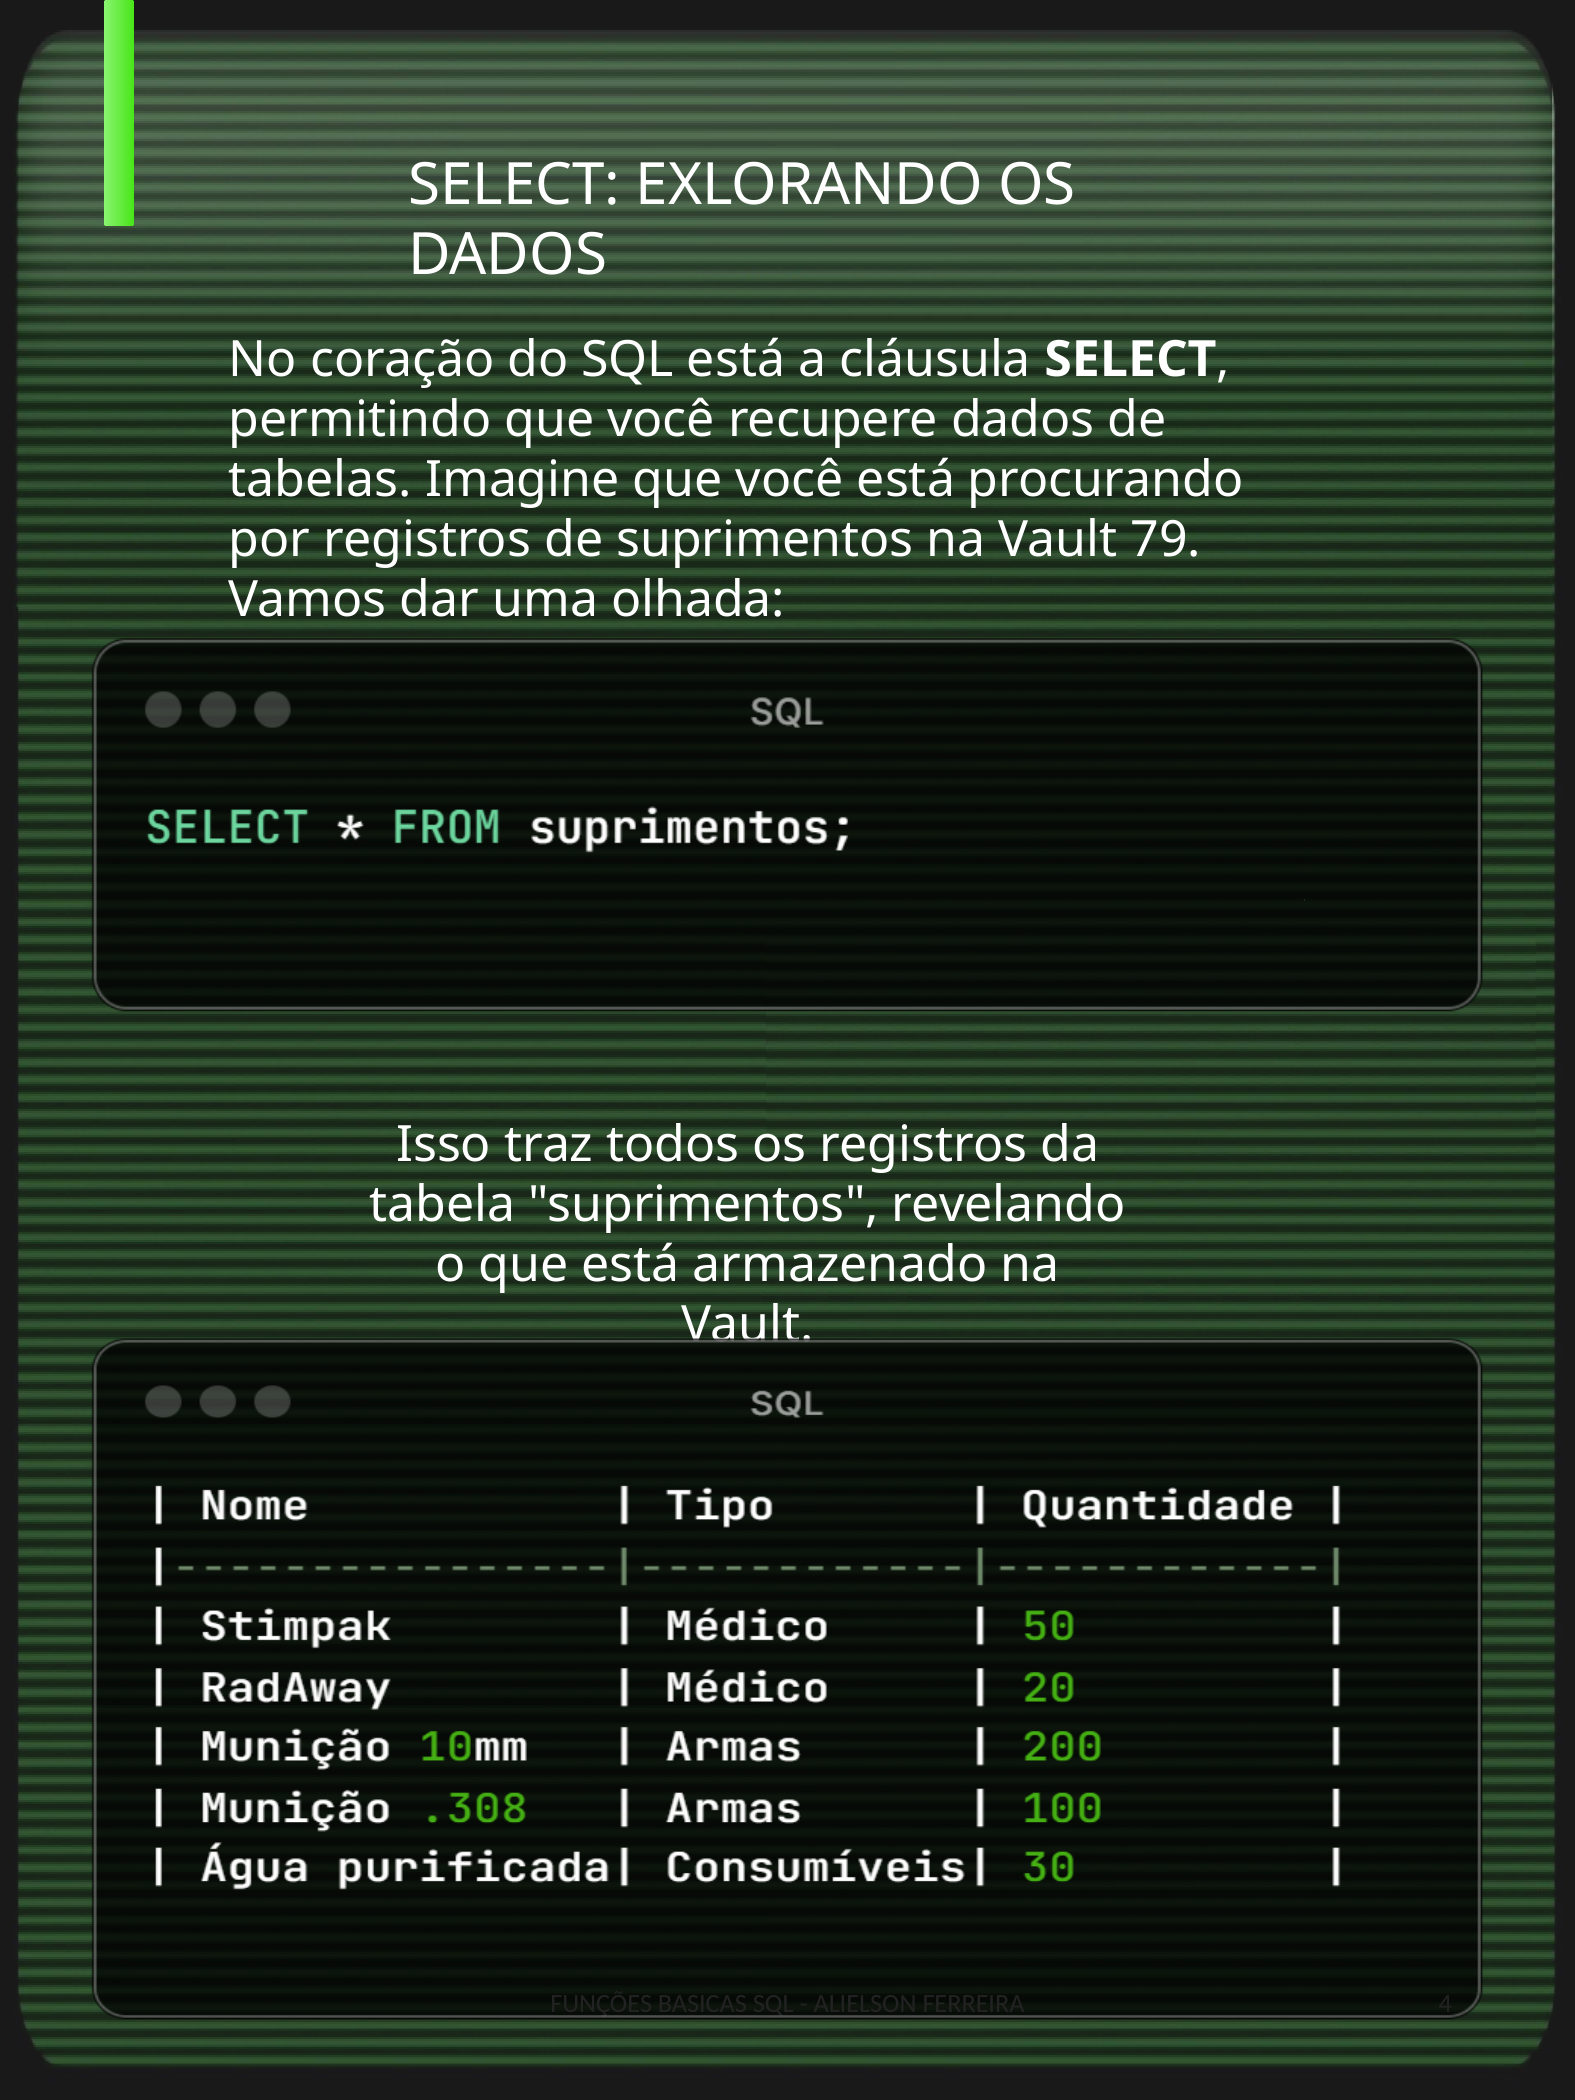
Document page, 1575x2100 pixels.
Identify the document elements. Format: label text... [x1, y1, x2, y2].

text_box No coração do SQL está a cláusula SELECT, permitindo que você recupere dados de tabelas. Imagine que você está procurando por registros de suprimentos na Vault 79. Vamos dar uma olhada: [214, 319, 1282, 546]
picture [0, 1257, 1575, 2100]
text_box [104, 0, 134, 227]
picture [0, 546, 1575, 1104]
text_box SELECT: EXLORANDO OS DADOS [393, 138, 1231, 294]
text_box Isso traz todos os registros da tabela "suprimentos", revelando o que está armazenado na Vault. [354, 1104, 1142, 1257]
